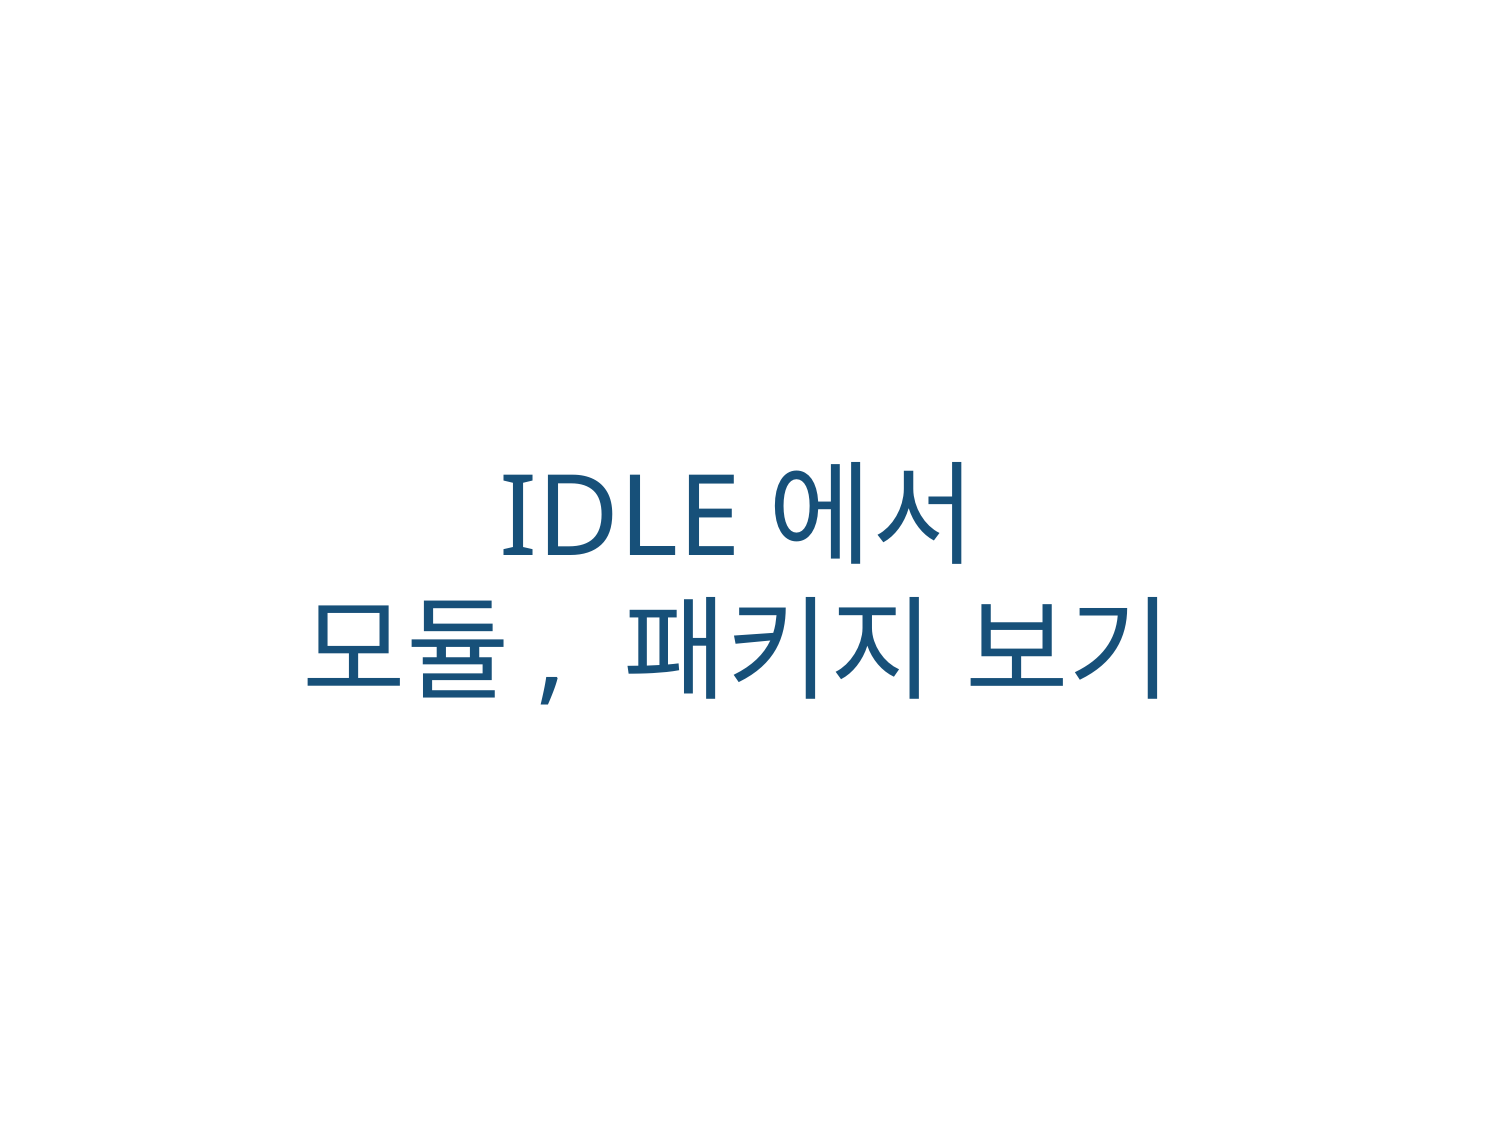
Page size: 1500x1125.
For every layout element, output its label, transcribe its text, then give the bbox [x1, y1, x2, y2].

text_box IDLE에서 모듈, 패키지 보기 [287, 435, 1188, 721]
